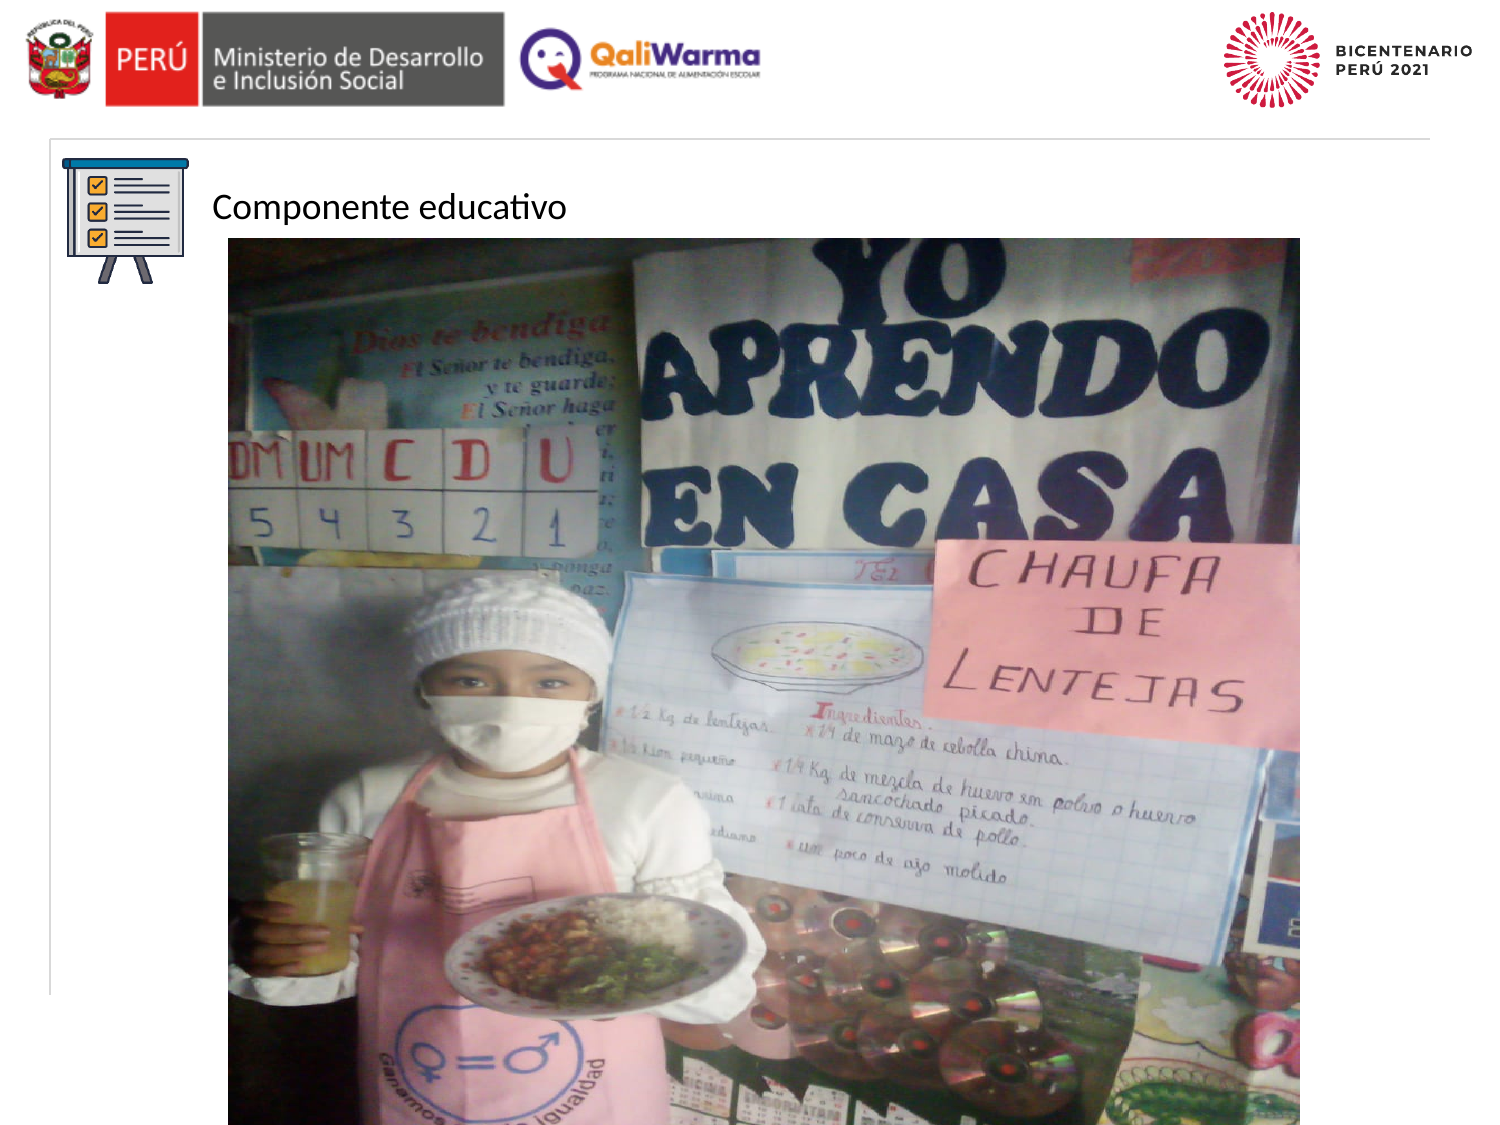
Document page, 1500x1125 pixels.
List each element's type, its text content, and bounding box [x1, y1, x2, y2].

picture [9, 9, 776, 110]
picture [54, 150, 196, 291]
text_box Componente educativo [197, 174, 583, 235]
picture [227, 238, 1301, 1125]
picture [1224, 12, 1472, 108]
